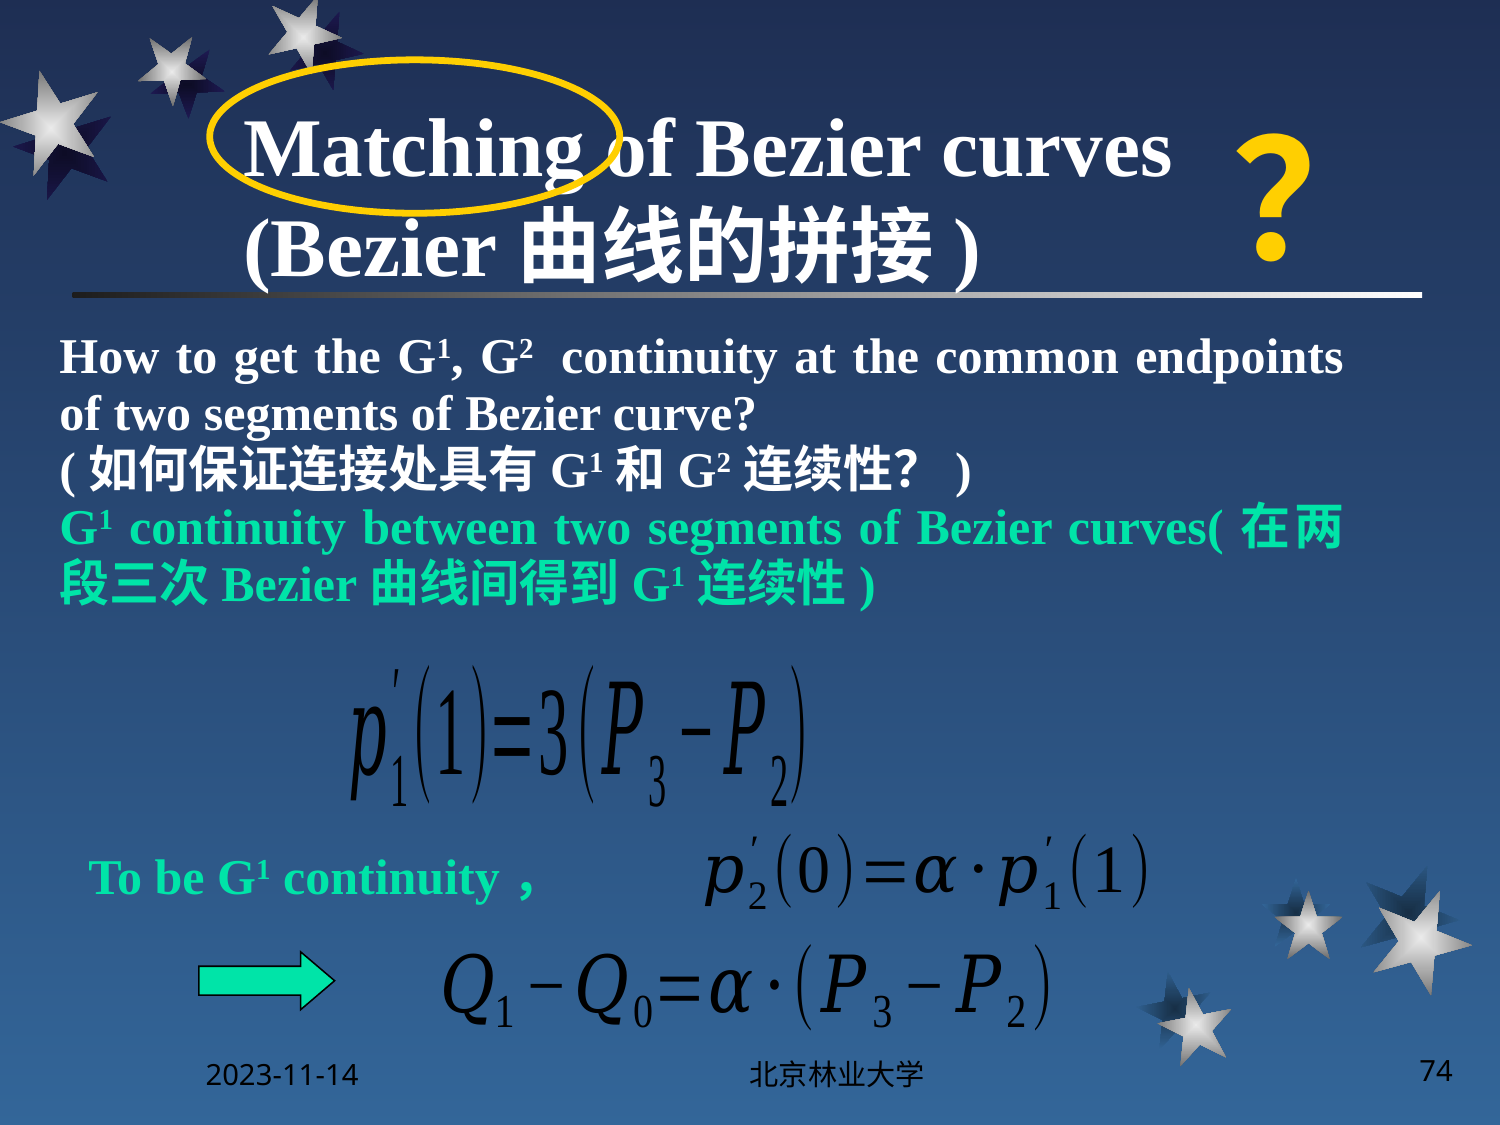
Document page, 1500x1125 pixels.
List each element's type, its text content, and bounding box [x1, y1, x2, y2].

text_box [198, 951, 335, 1010]
footer 北京林业大学 [600, 1024, 1075, 1100]
slide_number 74 [1155, 1024, 1468, 1100]
text_box [209, 59, 620, 214]
text_box ？ [1216, 85, 1414, 301]
title Matching of Bezier curves (Bezier曲线的拼接) [228, 60, 1354, 301]
text_box To be G1 continuity， [73, 813, 674, 924]
text_box How to get the G1, G2 continuity at the common endpoints of two segments of Bezier curve? (如何保证连接处具有G1和G2连续性？) G1 continuity between two segments of Bezier curves(在两段三次Bezier曲线间得到G1连续性) [44, 320, 1359, 604]
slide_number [190, 1024, 504, 1100]
